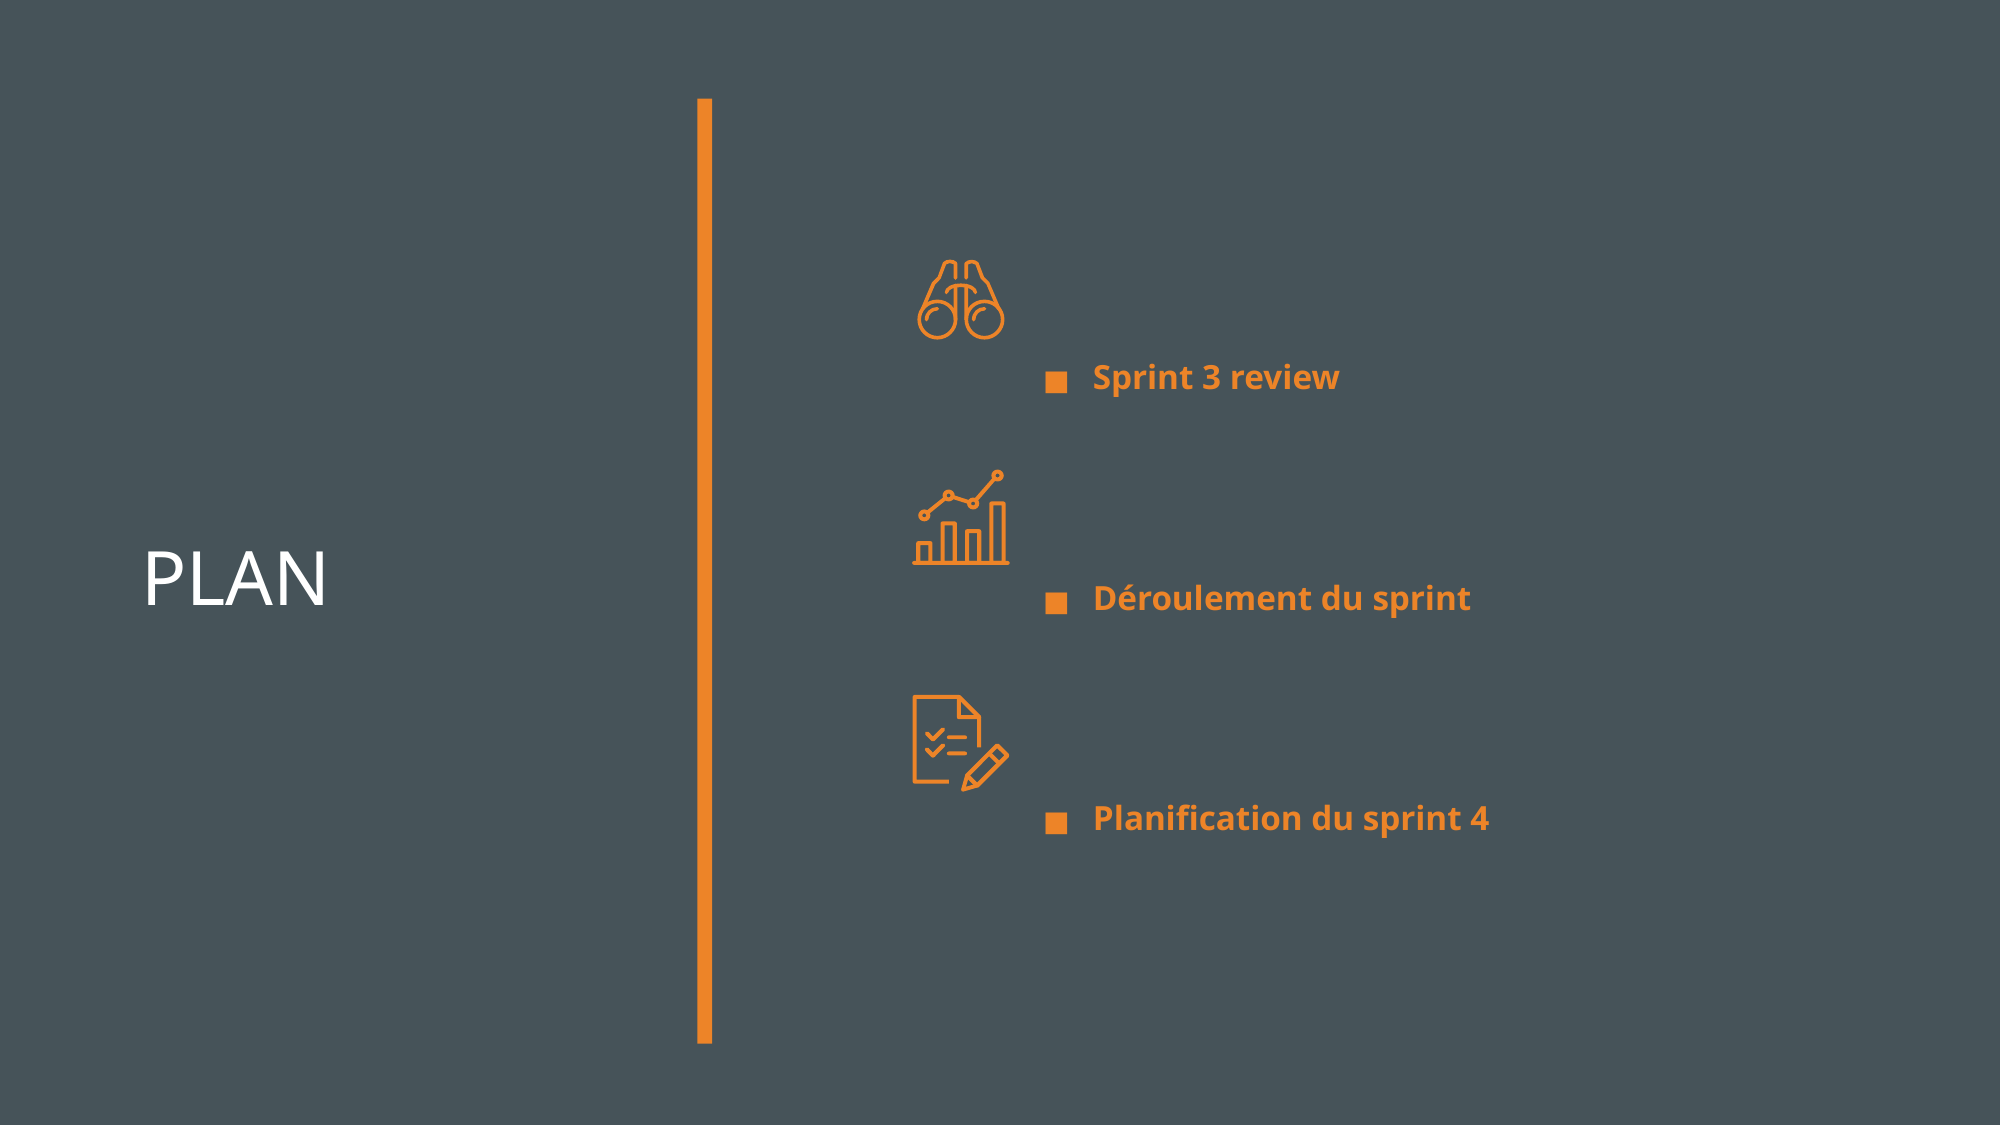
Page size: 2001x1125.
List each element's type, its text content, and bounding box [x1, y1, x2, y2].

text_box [911, 469, 1010, 566]
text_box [917, 258, 1005, 340]
list Sprint 3 review Déroulement du sprint Planification du sprint 4 [1027, 90, 1895, 945]
title PLAN [125, 434, 624, 717]
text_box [912, 694, 1010, 792]
